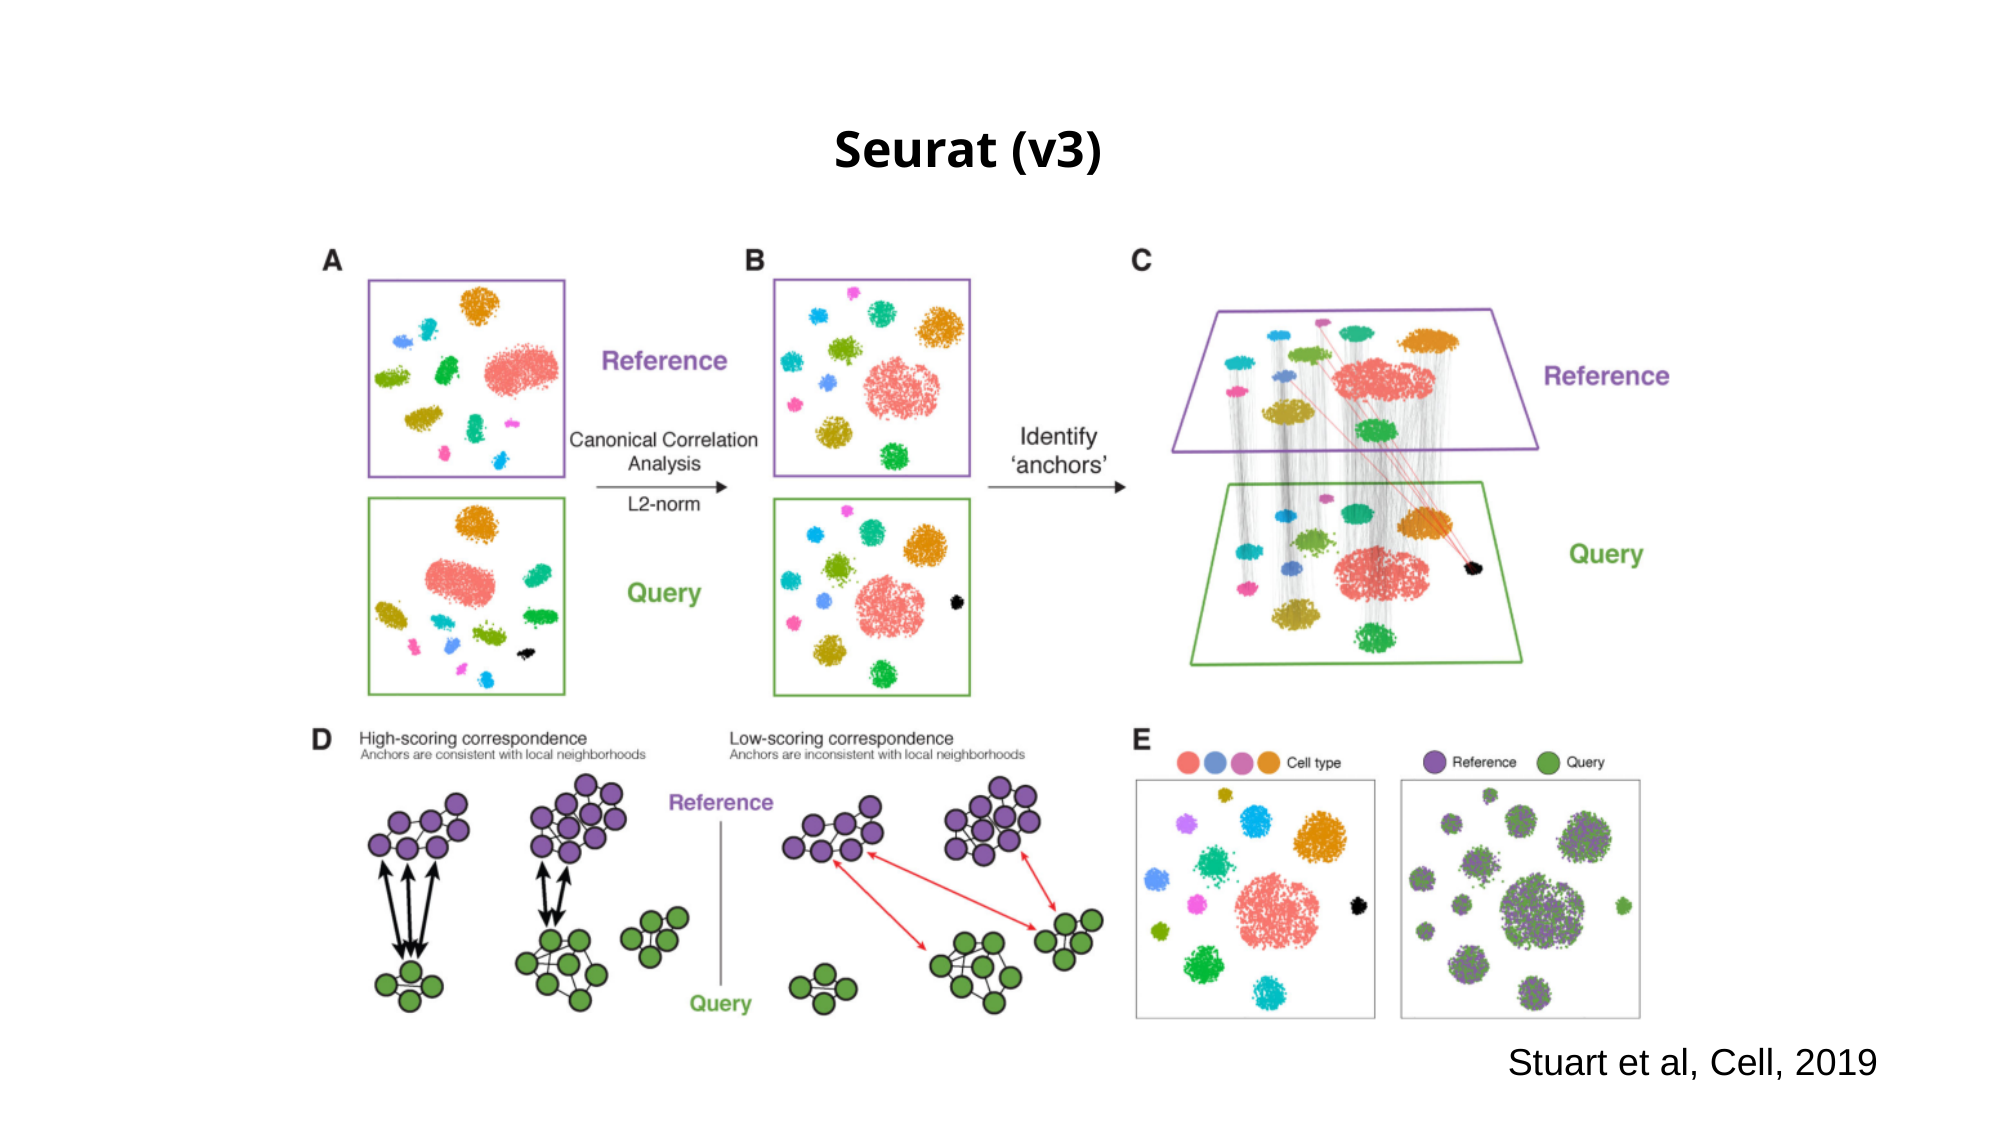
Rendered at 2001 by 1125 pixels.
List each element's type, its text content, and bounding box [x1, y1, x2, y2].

text_box Stuart et al, Cell, 2019 [1492, 1030, 1894, 1091]
title Seurat (v3) [106, 42, 1832, 260]
picture [310, 244, 1690, 1031]
